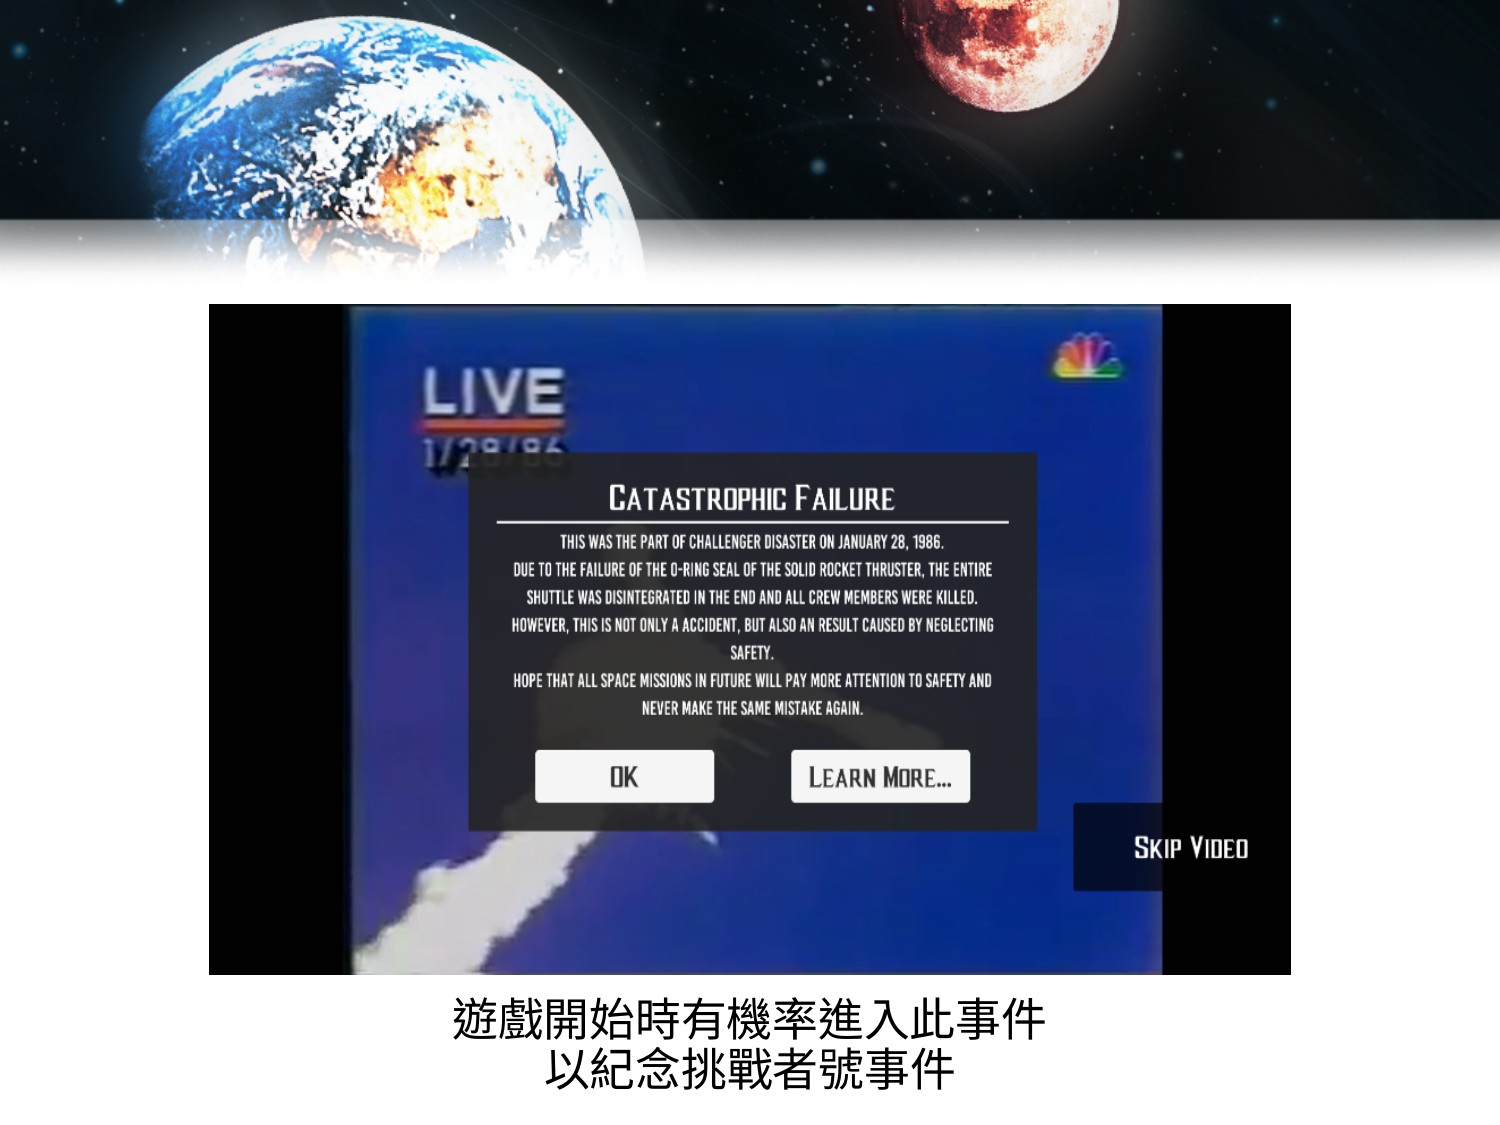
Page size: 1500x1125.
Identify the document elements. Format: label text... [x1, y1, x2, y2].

text_box 遊戲開始時有機率進入此事件 以紀念挑戰者號事件 [0, 989, 1500, 1125]
picture [0, 0, 1500, 989]
